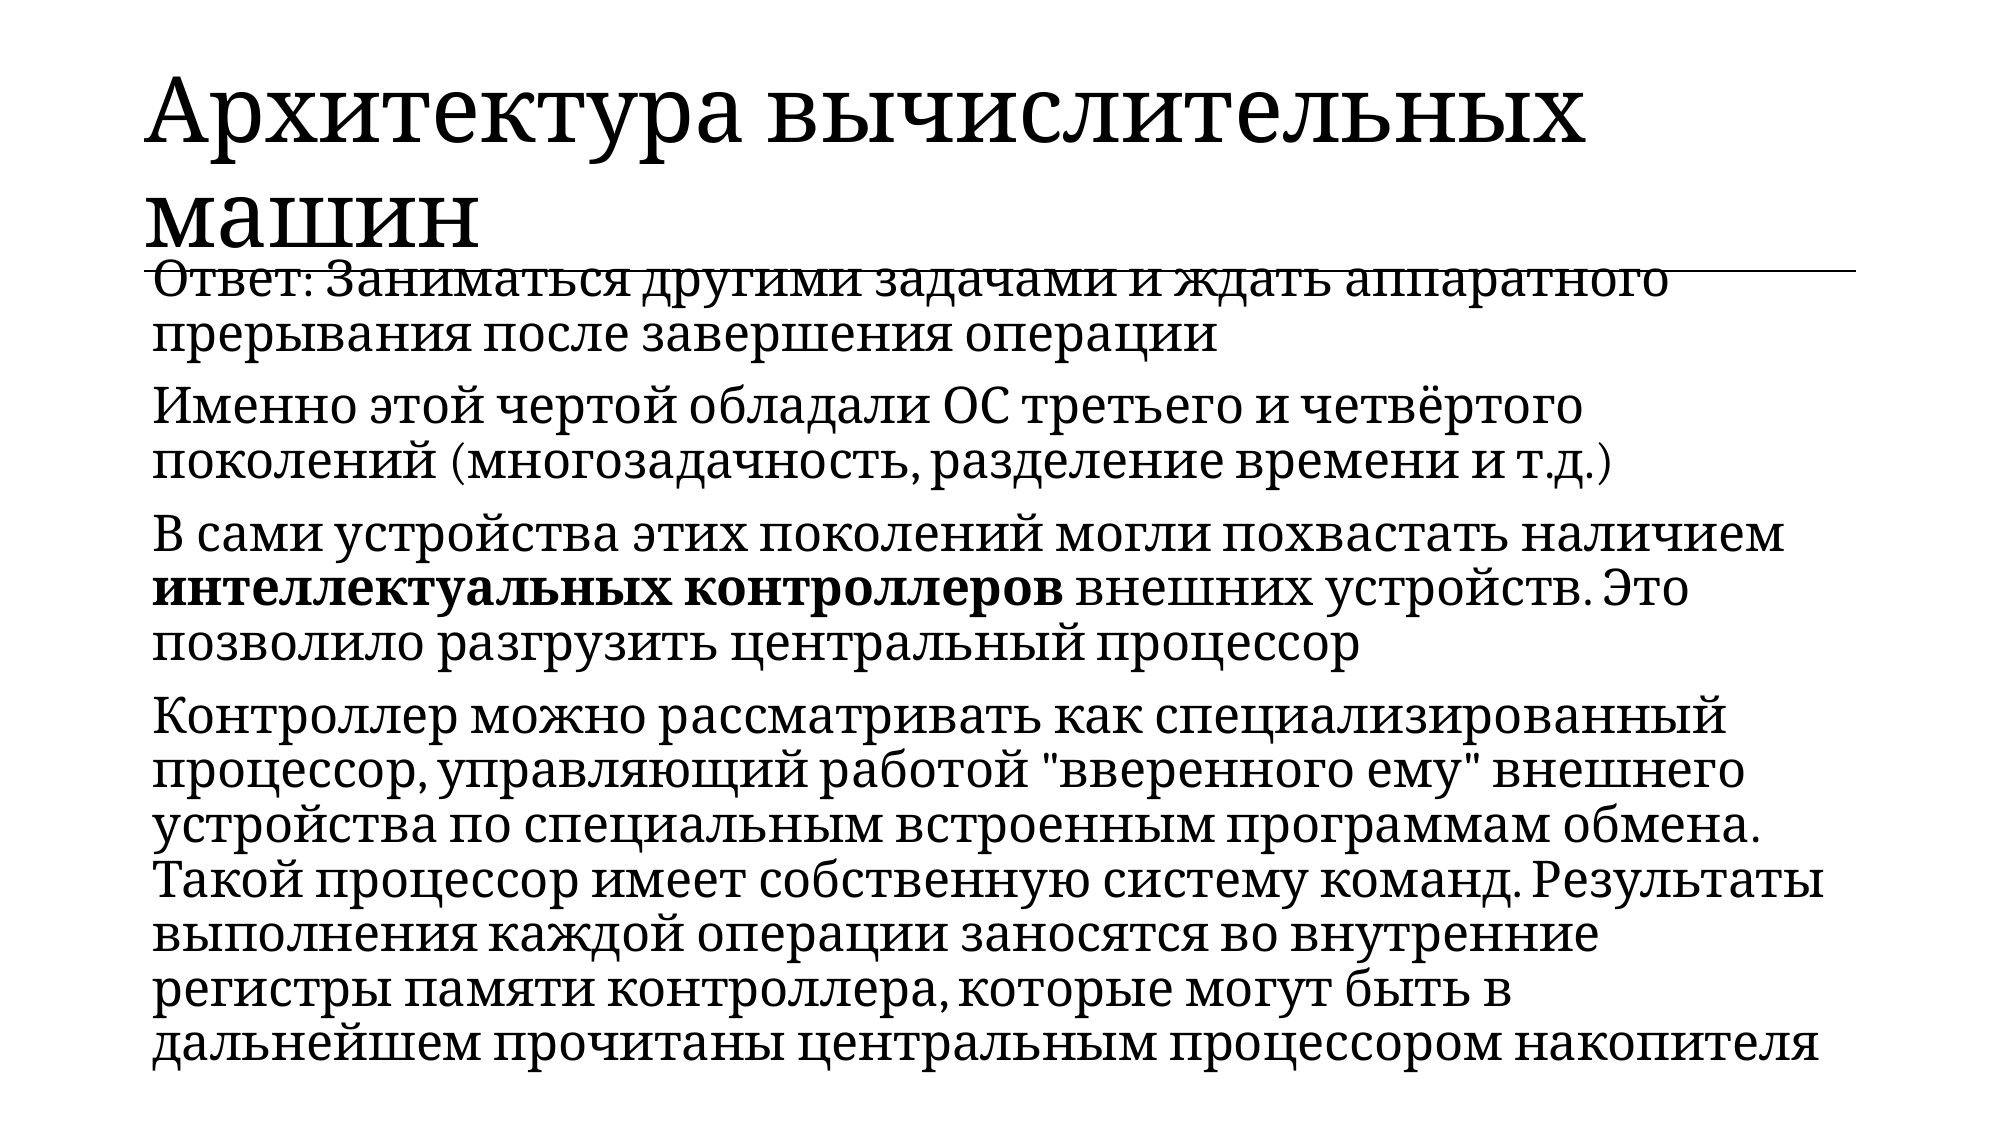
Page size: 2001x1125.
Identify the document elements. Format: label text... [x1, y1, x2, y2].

table_header Архитектура вычислительных машин [144, 60, 1856, 270]
list Ответ: Заниматься другими задачами и ждать аппаратного прерывания после завершения операции Именно этой чертой обладали ОС третьего и четвёртого поколений (многозадачность, разделение времени и т.д.) В сами устройства этих поколений могли похвастать наличием интеллектуальных контроллеров внешних устройств. Это позволило разгрузить центральный процессор Контроллер можно рассматривать как специализированный процессор, управляющий работой "вверенного ему" внешнего устройства по специальным встроенным программам обмена. Такой процессор имеет собственную систему команд. Результаты выполнения каждой операции заносятся во внутренние регистры памяти контроллера, которые могут быть в дальнейшем прочитаны центральным процессором накопителя [137, 245, 1856, 1104]
